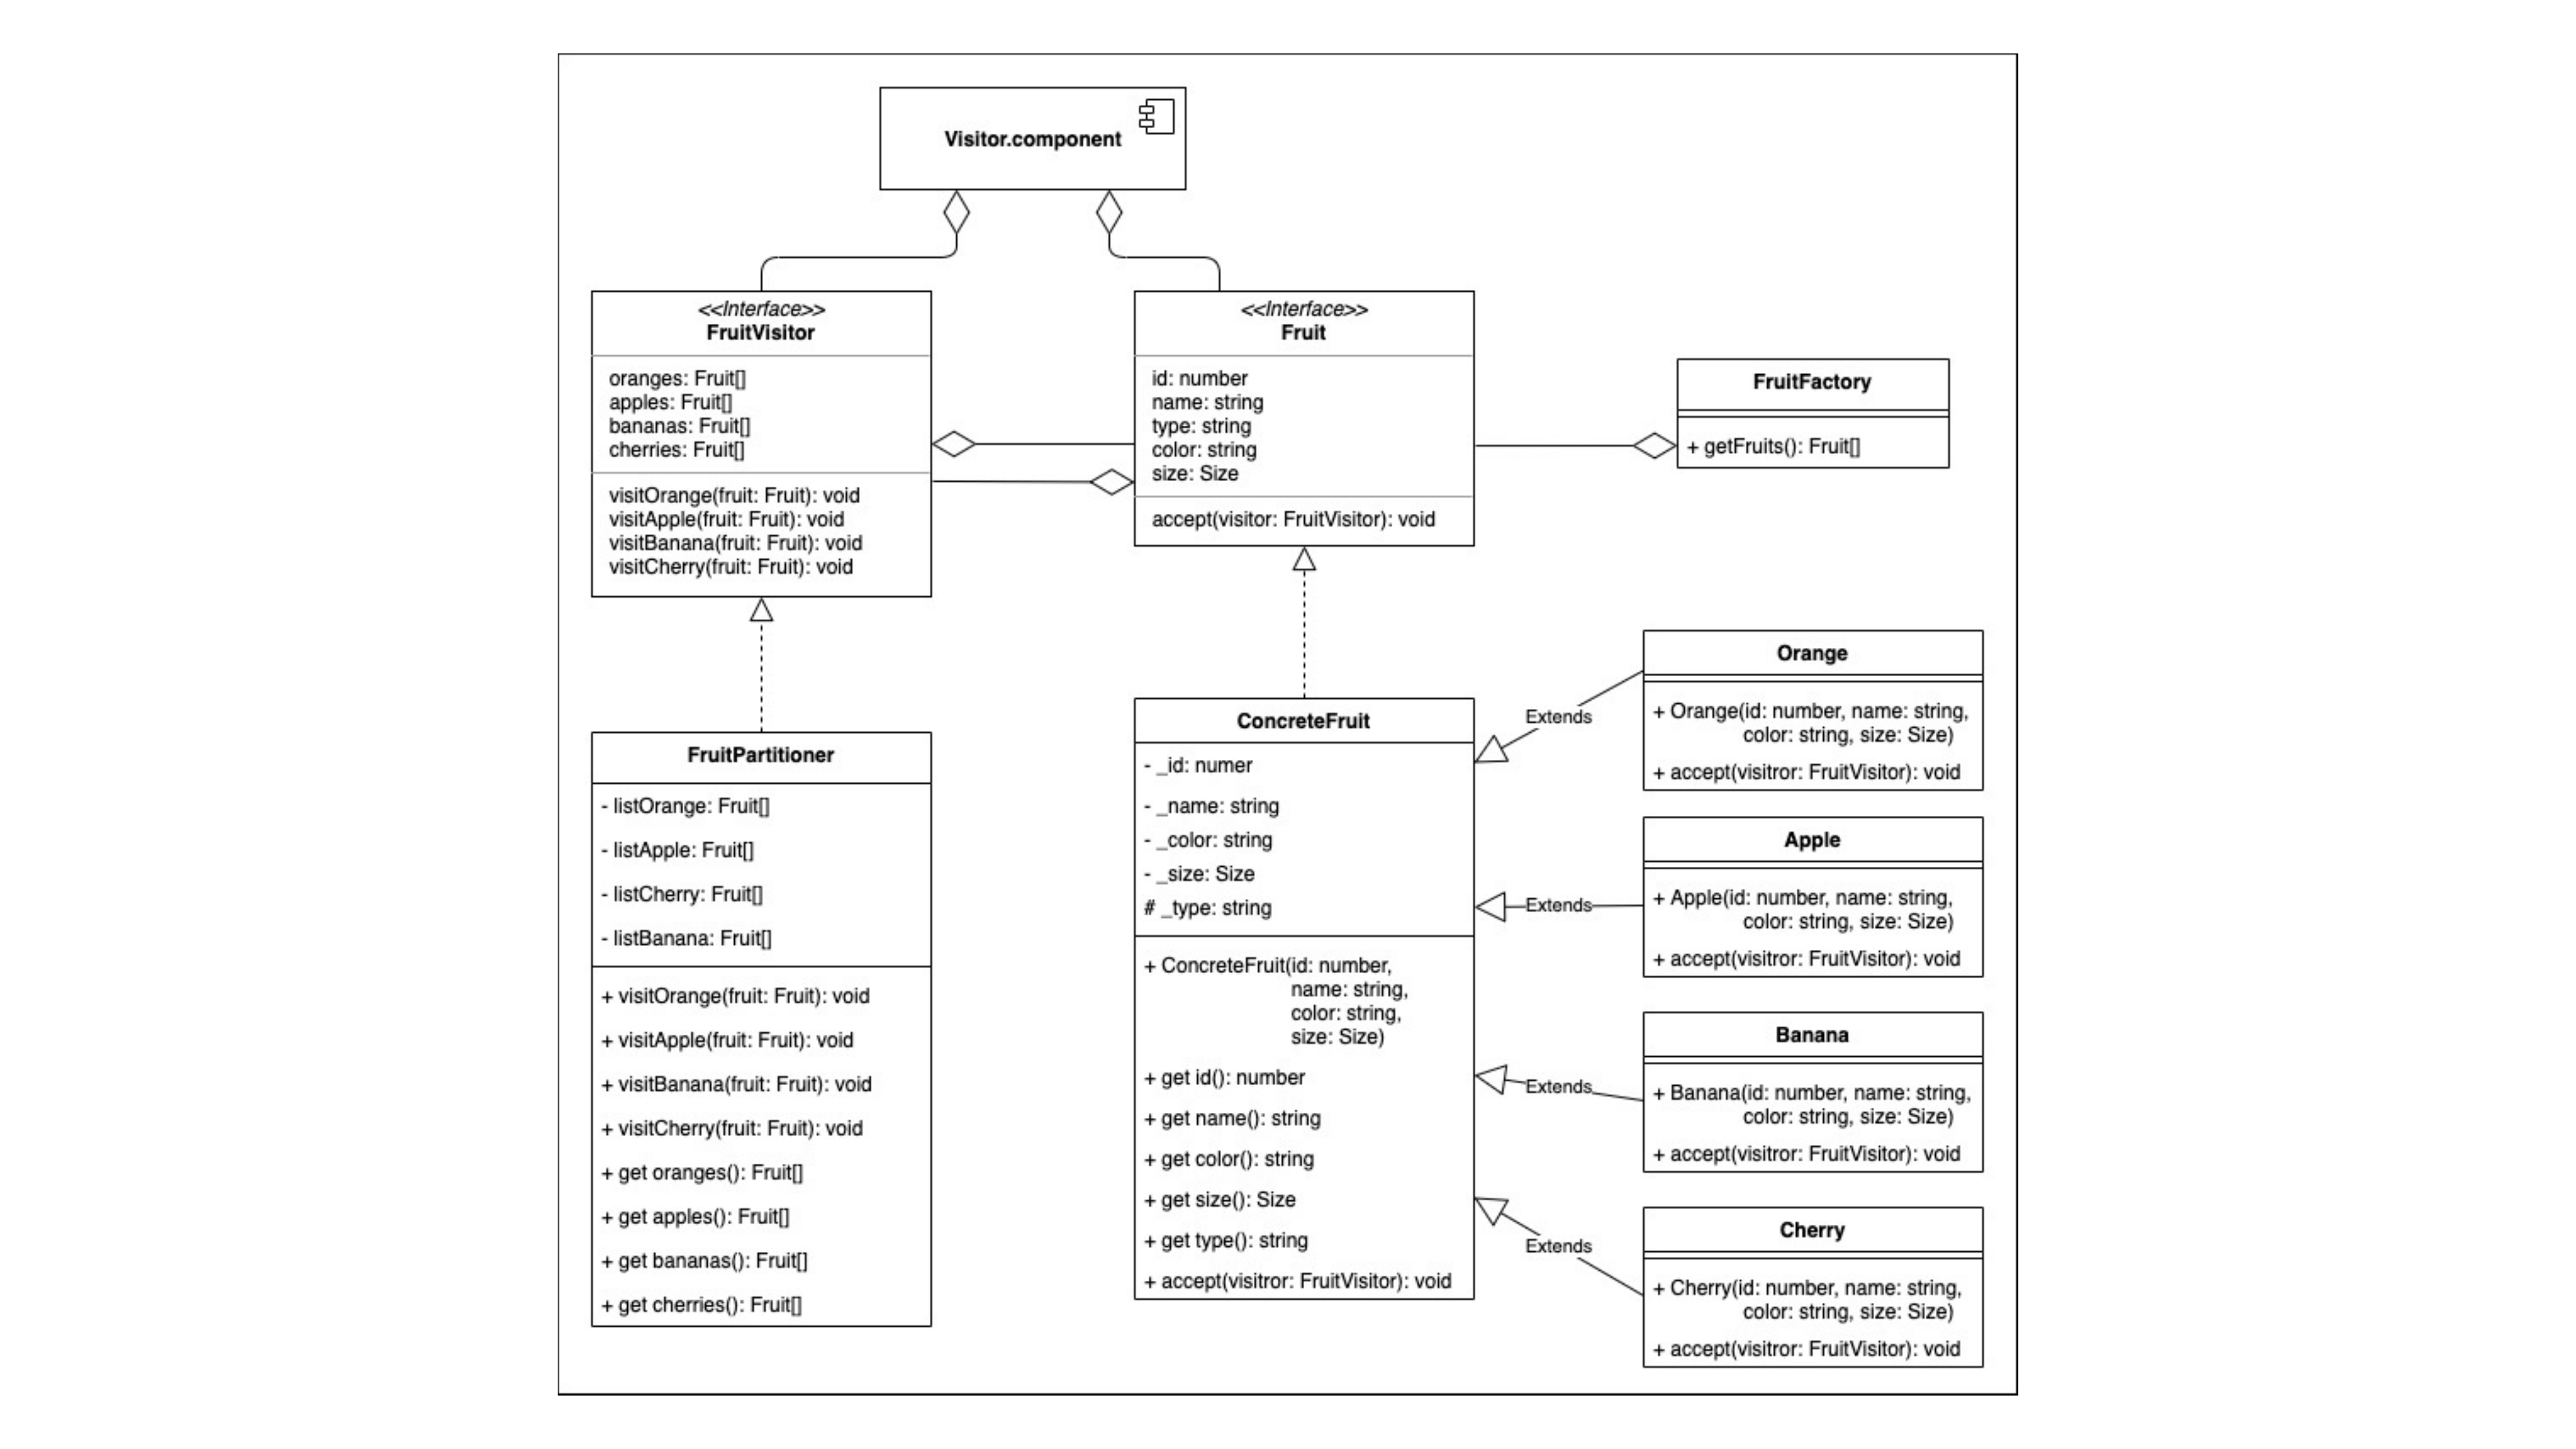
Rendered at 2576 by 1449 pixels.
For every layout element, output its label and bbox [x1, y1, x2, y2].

picture [557, 53, 2019, 1396]
